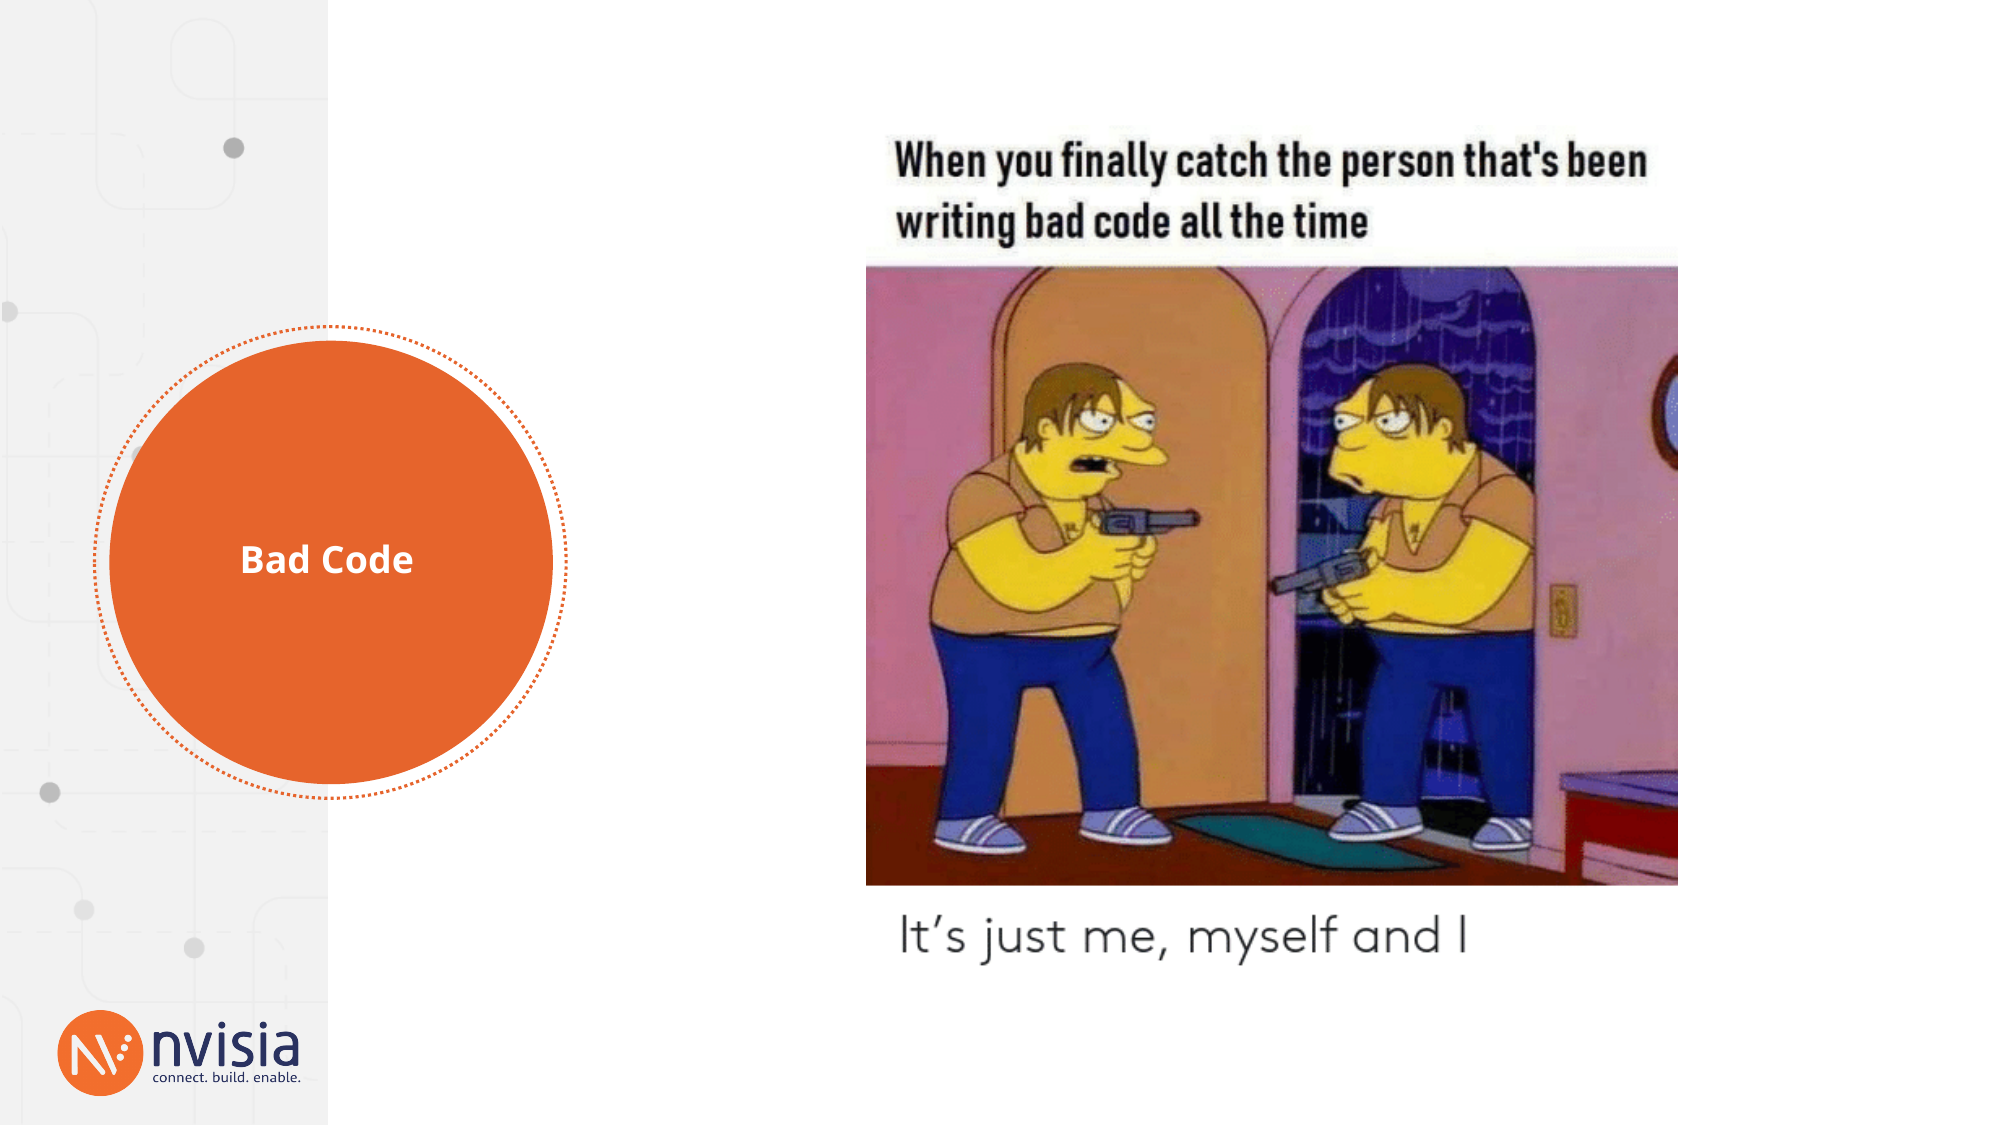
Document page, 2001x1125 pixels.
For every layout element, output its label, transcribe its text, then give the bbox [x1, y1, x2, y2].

picture [48, 1003, 312, 1103]
list Bad Code [174, 443, 480, 681]
picture [866, 125, 1678, 990]
